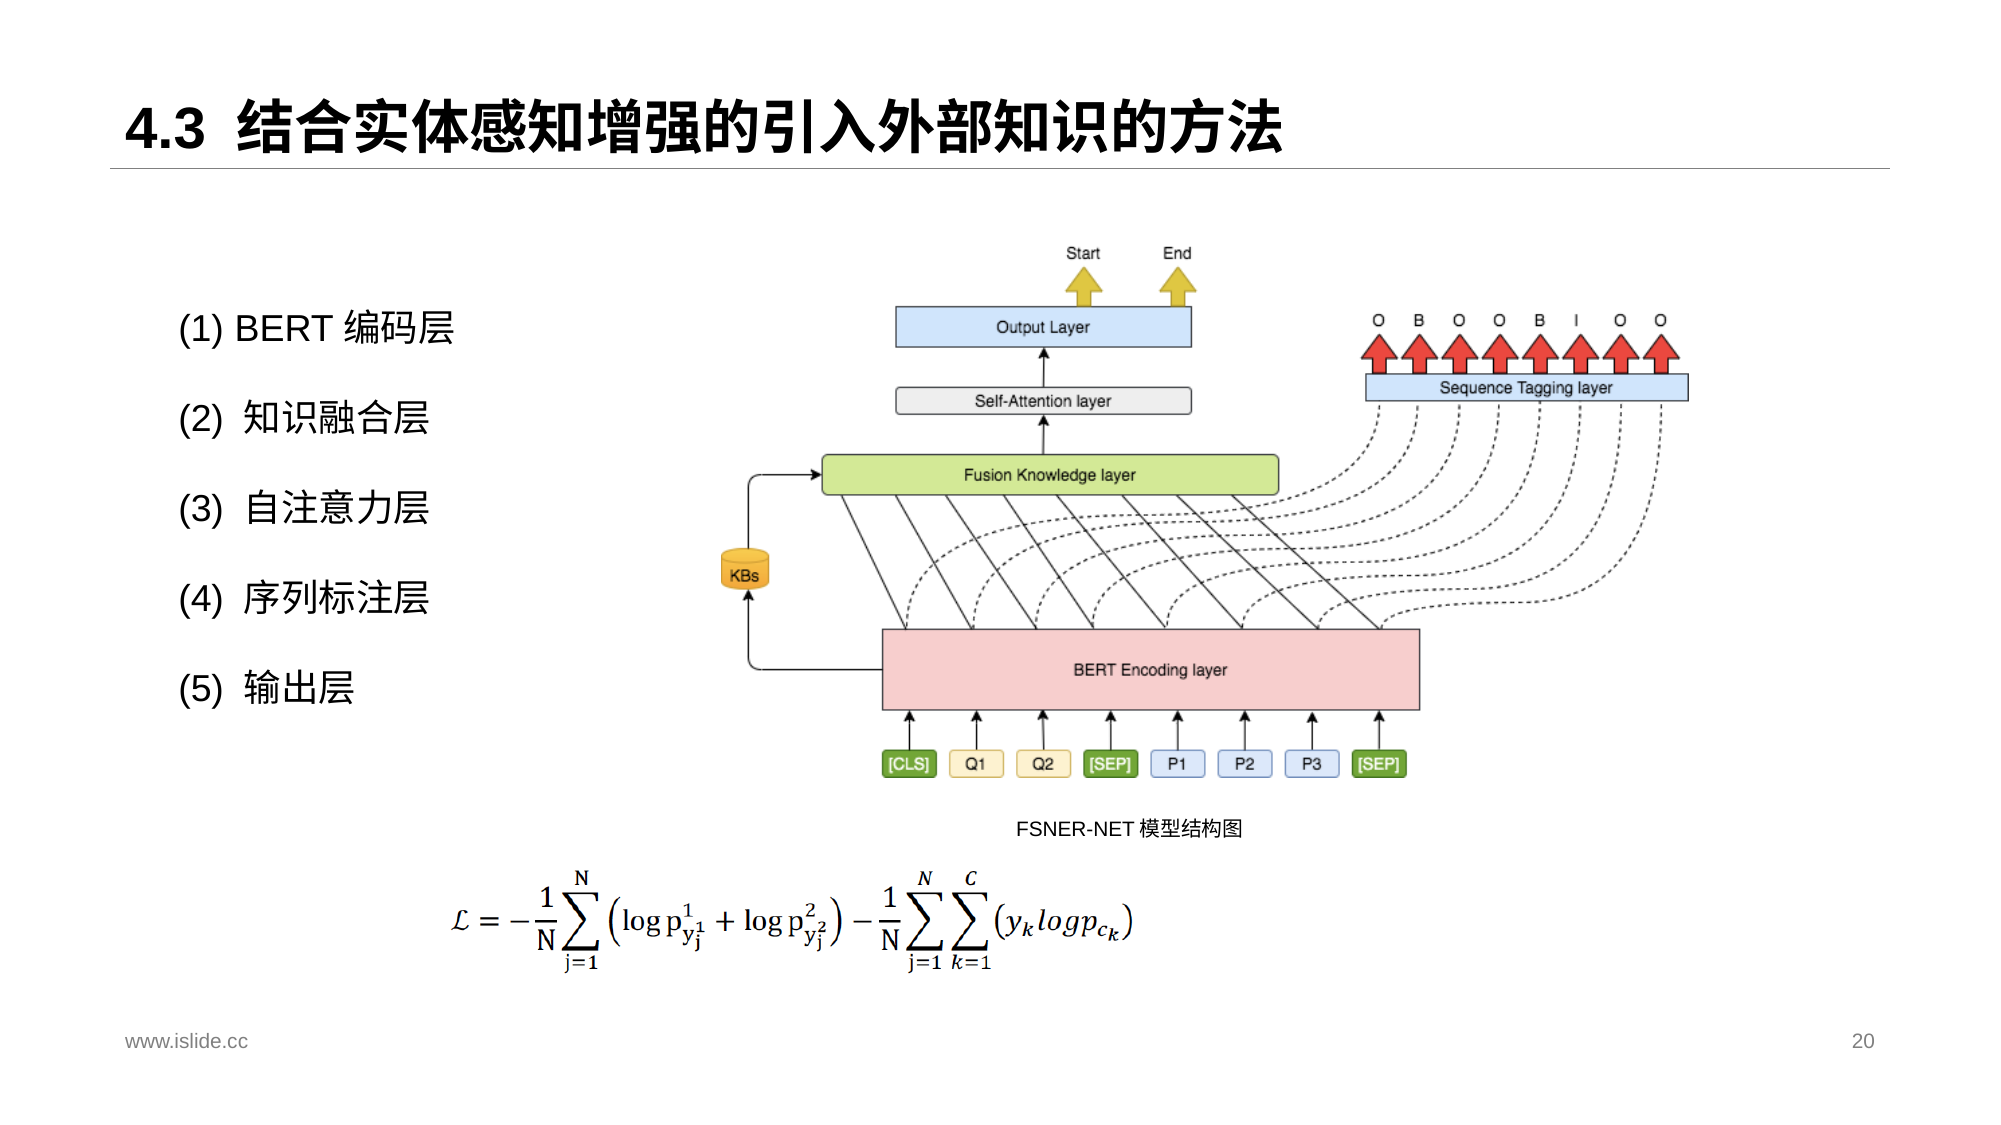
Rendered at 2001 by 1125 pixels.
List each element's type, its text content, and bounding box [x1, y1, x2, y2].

slide_number 20 [1412, 1023, 1890, 1058]
text_box FSNER-NET模型结构图 [863, 808, 1396, 848]
footer www.islide.cc [109, 1023, 790, 1058]
picture [721, 239, 1689, 778]
text_box BERT编码层 (2) 知识融合层 (3) 自注意力层 (4) 序列标注层 (5) 输出层 [163, 296, 721, 717]
picture [406, 857, 1217, 1001]
title 4.3 结合实体感知增强的引入外部知识的方法 [109, 0, 1890, 169]
